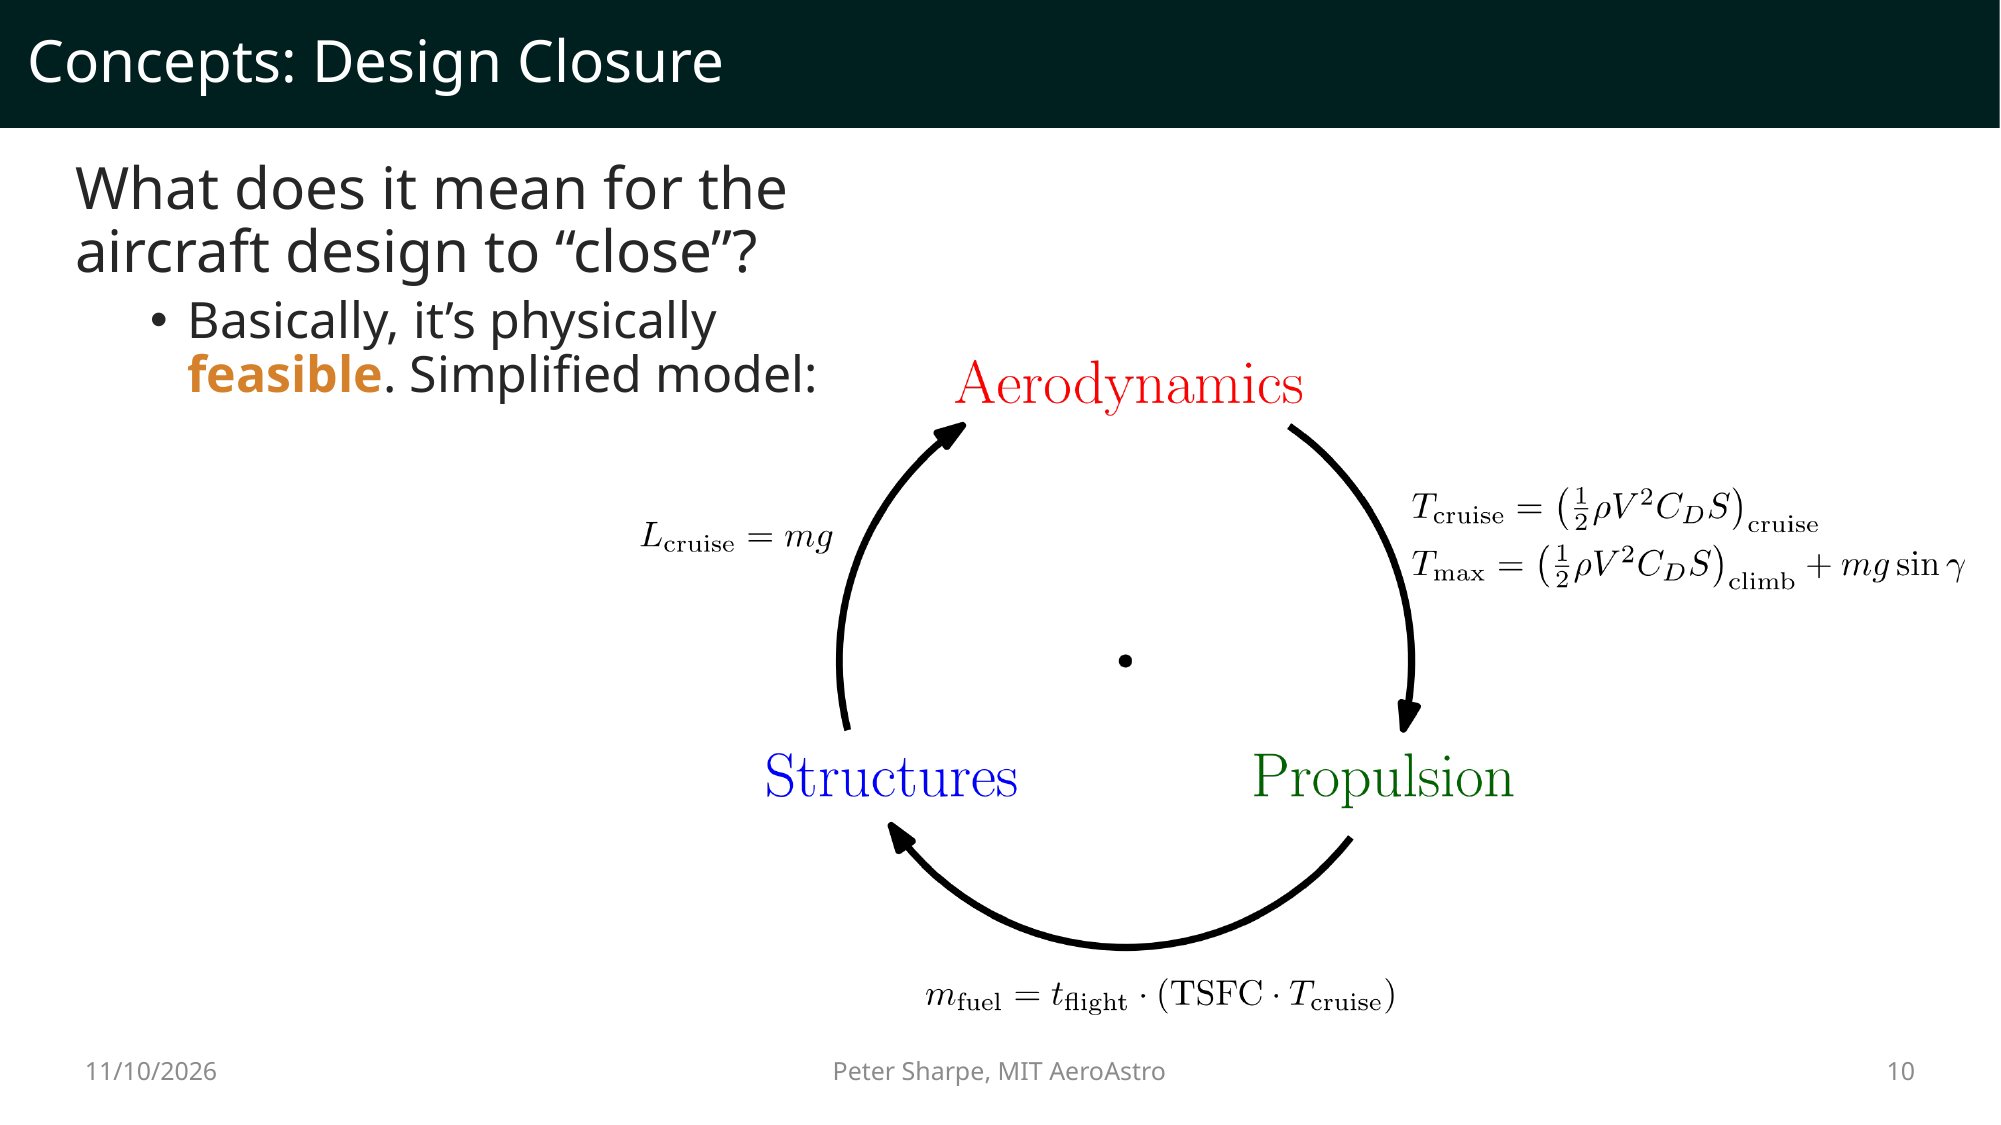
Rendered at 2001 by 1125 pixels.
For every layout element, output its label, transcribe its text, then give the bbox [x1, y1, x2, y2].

title Concepts: Design Closure [12, 23, 1873, 105]
slide_number 10 [1733, 1042, 1931, 1103]
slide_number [69, 1042, 267, 1103]
footer Peter Sharpe, MIT AeroAstro [287, 1042, 1713, 1103]
picture [634, 356, 1973, 1019]
list What does it mean for the aircraft design to “close”? Basically, it’s physically feasible. Simplified model: [60, 151, 894, 1019]
